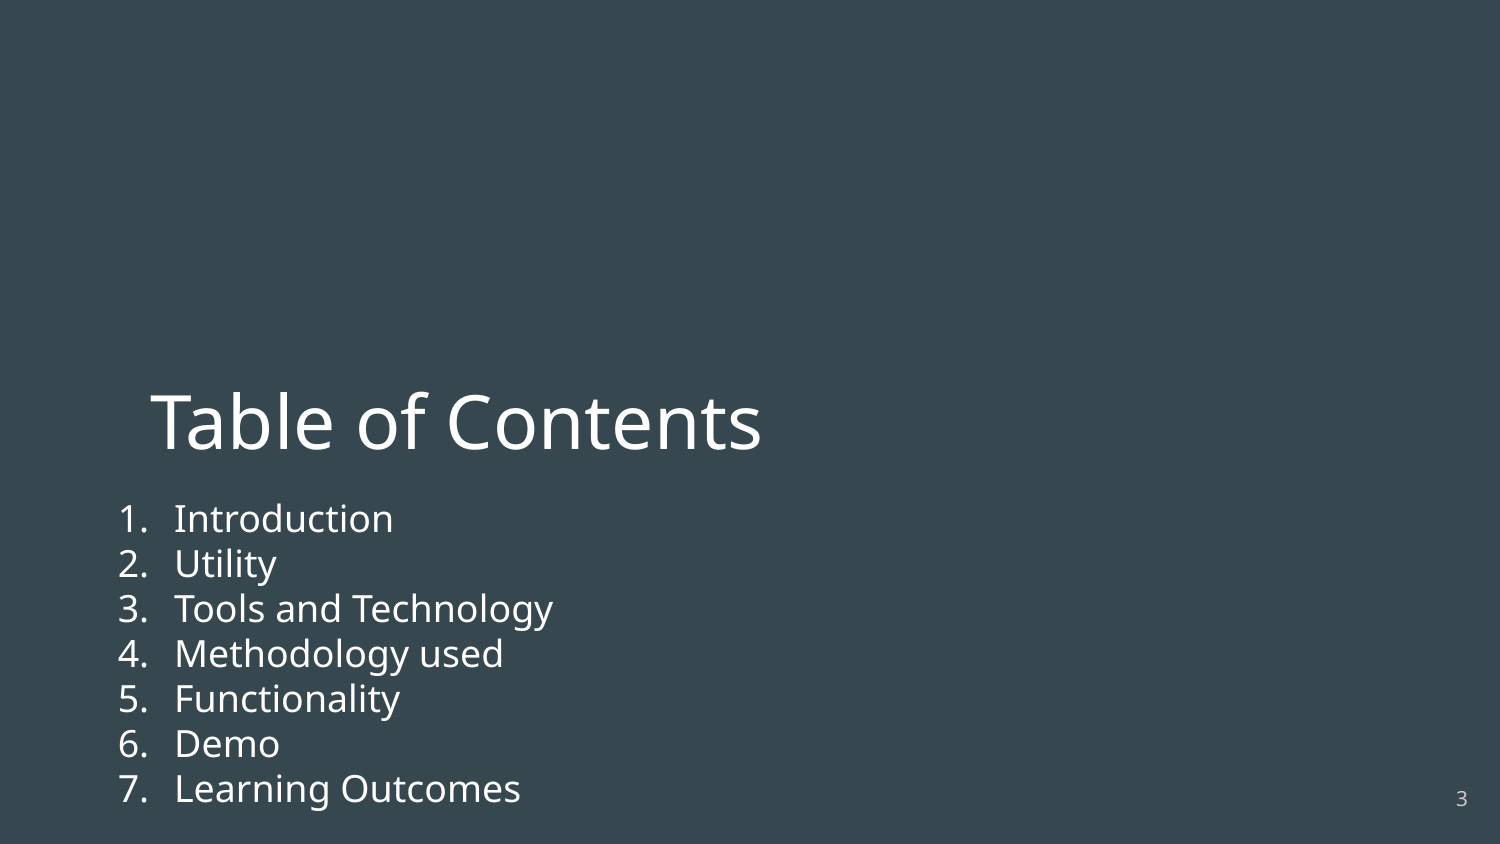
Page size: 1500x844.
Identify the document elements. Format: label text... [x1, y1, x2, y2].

slide_number 3 [1392, 767, 1483, 833]
text_box Introduction Utility Tools and Technology Methodology used Functionality Demo Learning Outcomes [84, 479, 1416, 800]
title Table of Contents [135, 264, 1097, 479]
